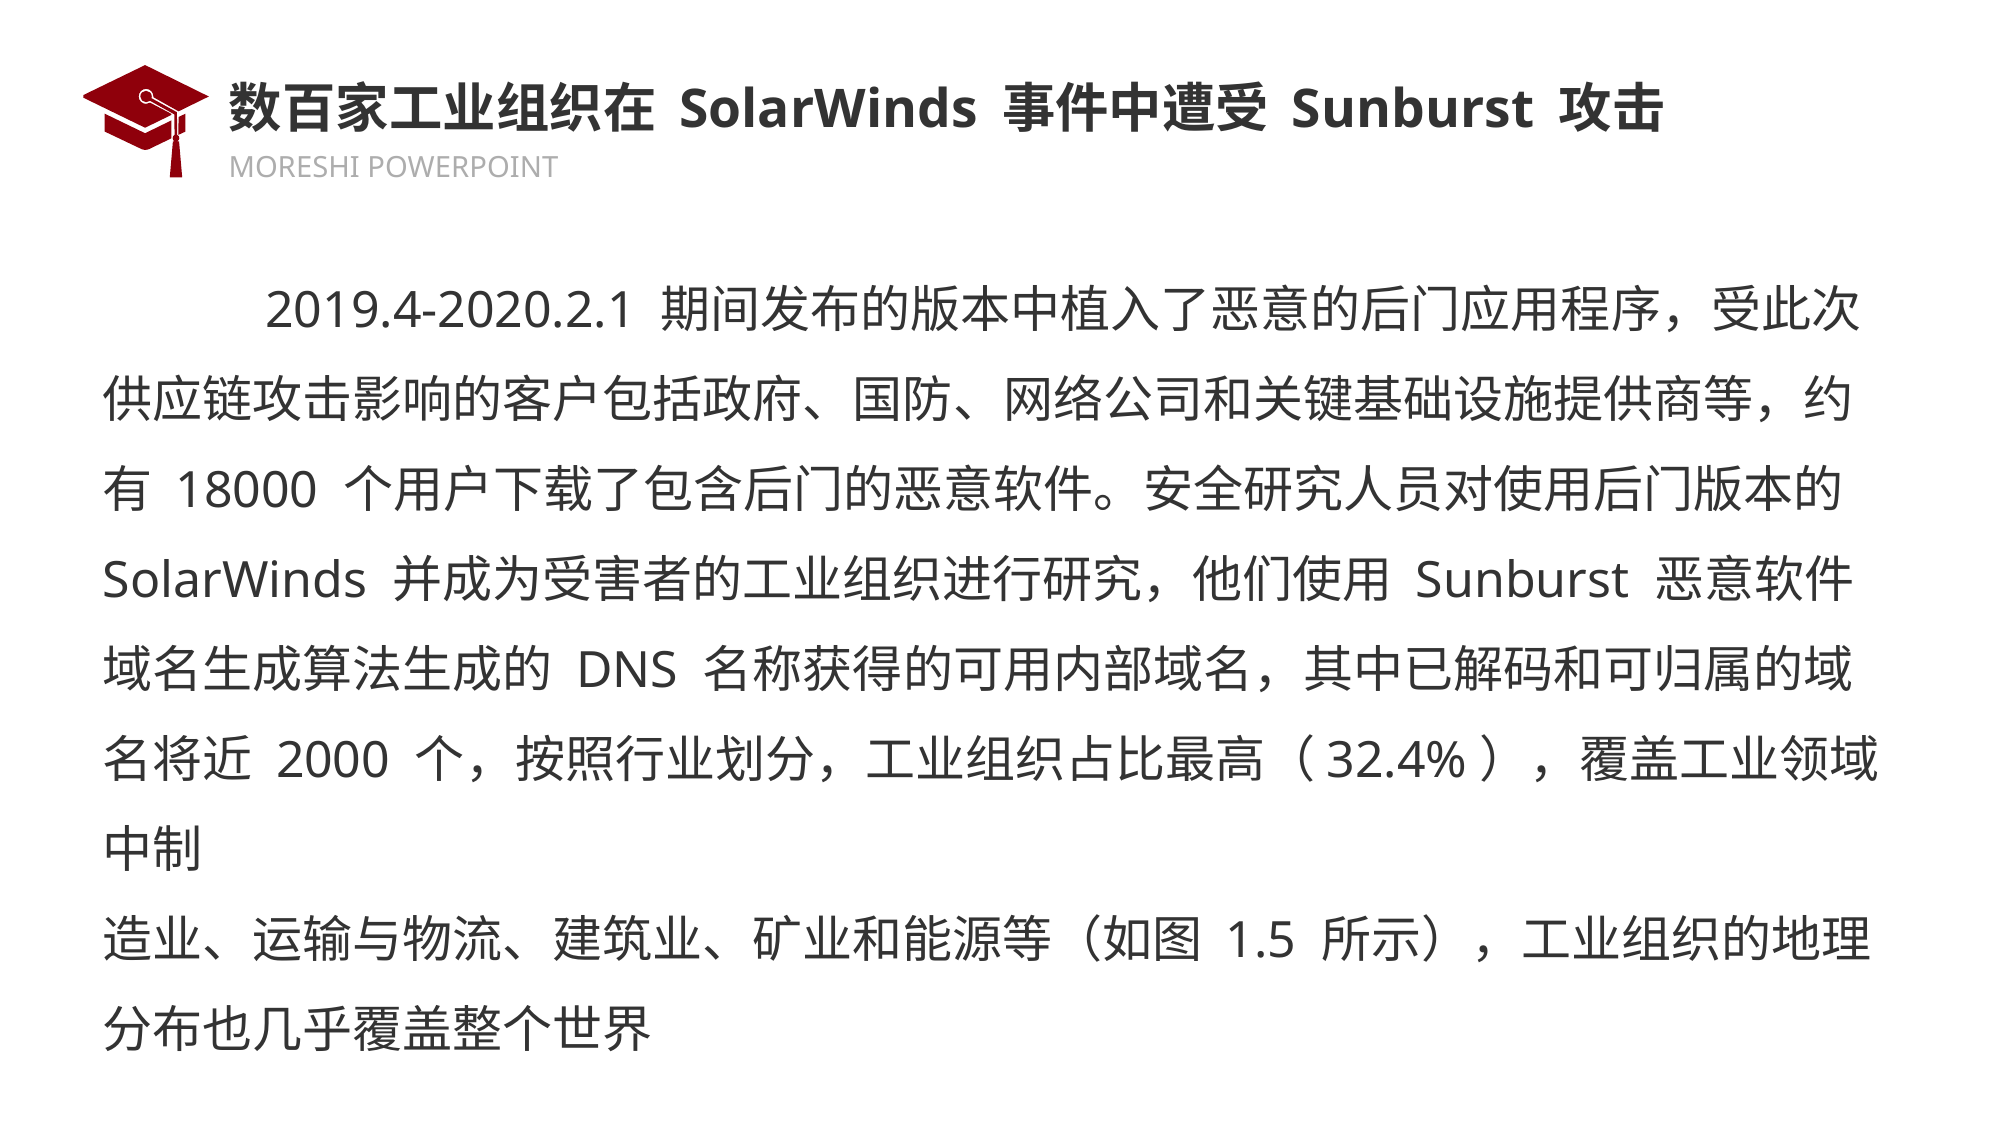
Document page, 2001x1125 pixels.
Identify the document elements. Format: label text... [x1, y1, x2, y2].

text_box 2019.4-2020.2.1 期间发布的版本中植入了恶意的后门应用程序，受此次供应链攻击影响的客户包括政府、国防、网络公司和关键基础设施提供商等，约有 18000 个用户下载了包含后门的恶意软件。安全研究人员对使用后门版本的 SolarWinds 并成为受害者的工业组织进行研究，他们使用 Sunburst 恶意软件域名生成算法生成的 DNS 名称获得的可用内部域名，其中已解码和可归属的域名将近 2000 个，按照行业划分，工业组织占比最高（32.4%），覆盖工业领域中制 造业、运输与物流、建筑业、矿业和能源等（如图 1.5 所示），工业组织的地理分布也几乎覆盖整个世界 [87, 240, 1913, 1065]
title 数百家工业组织在 SolarWinds 事件中遭受 Sunburst 攻击 [213, 55, 1862, 165]
